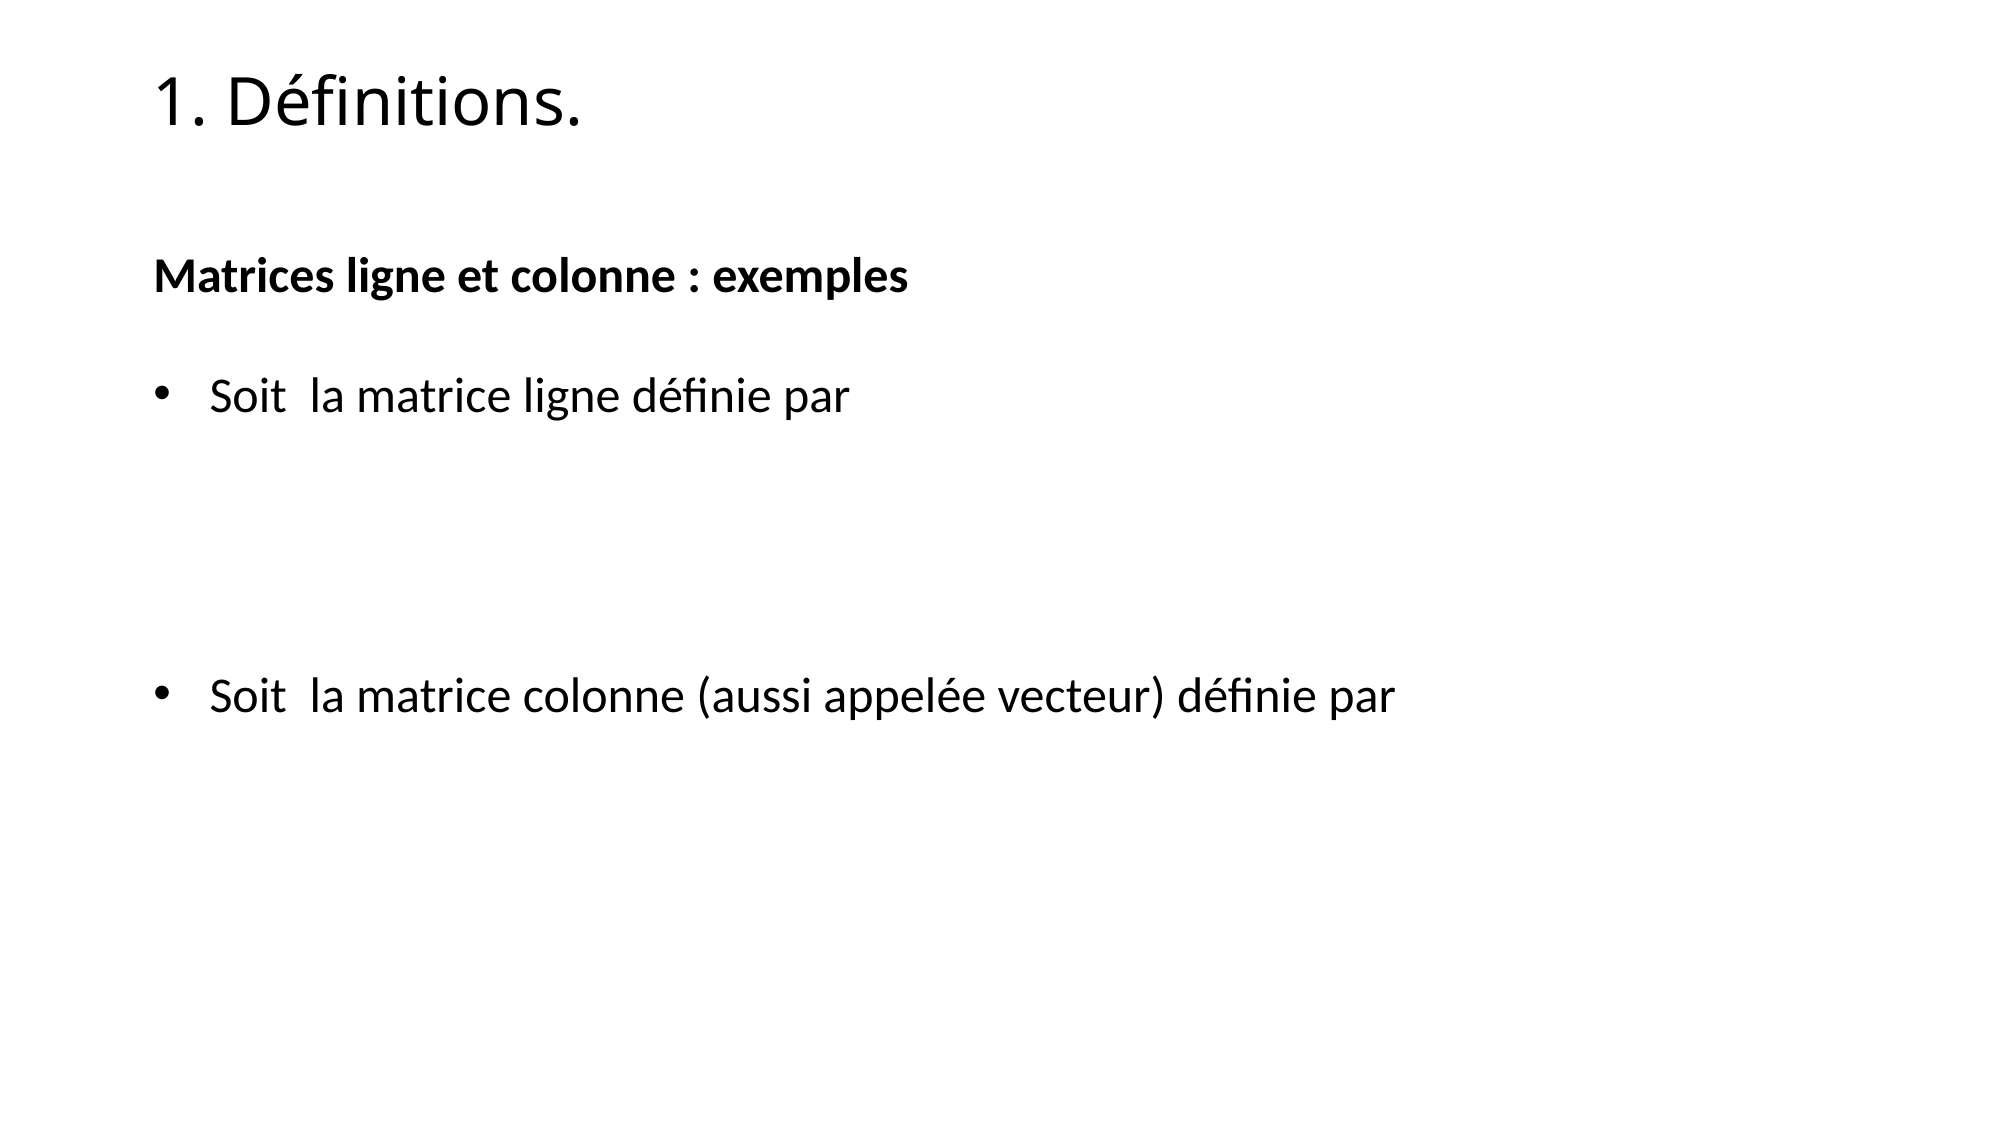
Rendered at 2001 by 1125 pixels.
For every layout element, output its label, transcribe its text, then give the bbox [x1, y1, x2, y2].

text_box 1. Définitions. [137, 59, 1863, 155]
